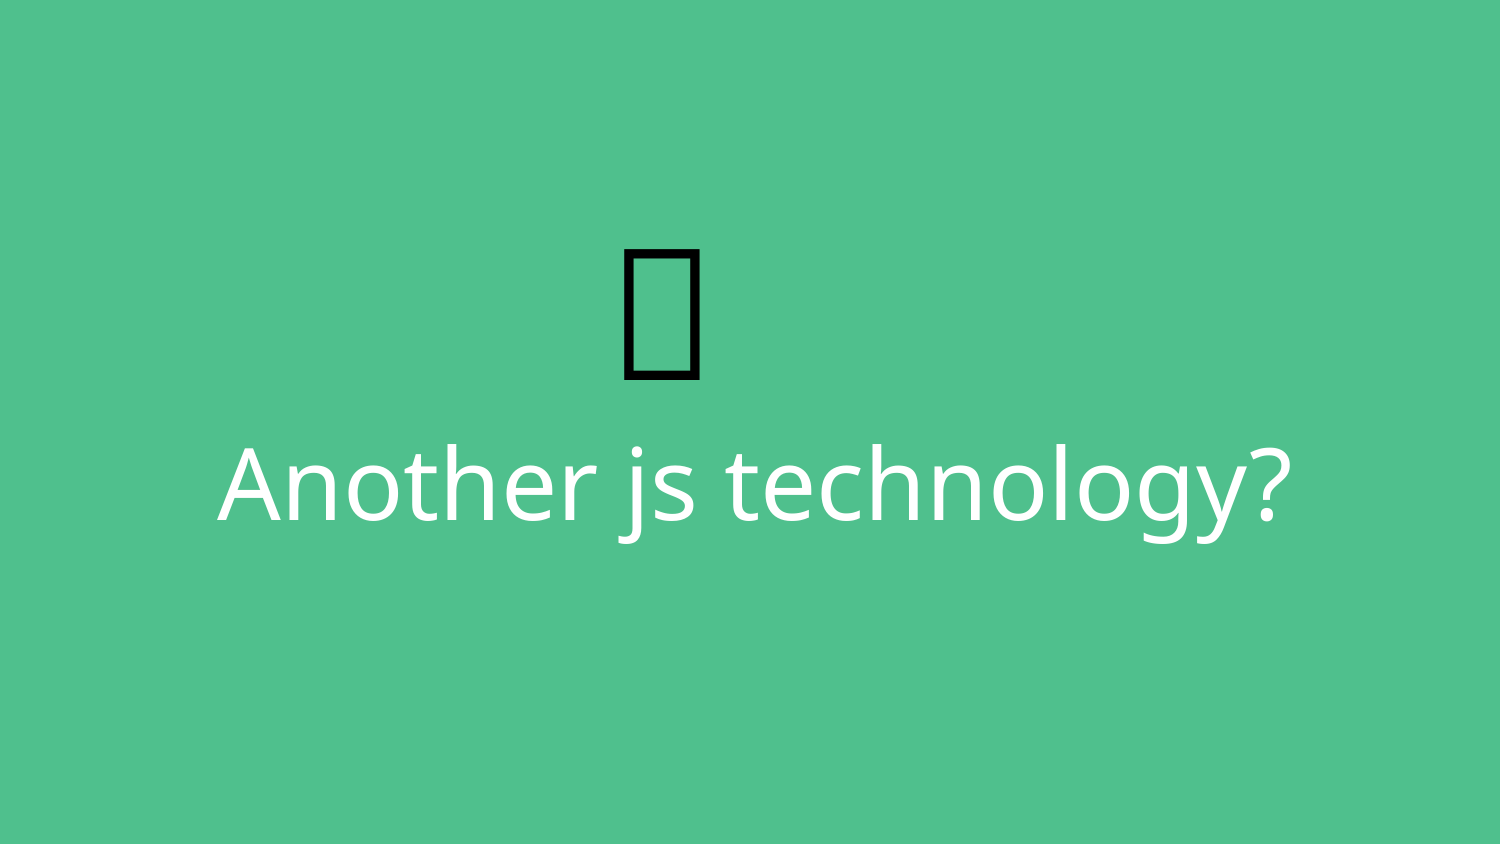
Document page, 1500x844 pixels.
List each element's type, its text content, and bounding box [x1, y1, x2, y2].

title Another js technology? [56, 411, 1455, 550]
text_box 🤯 [592, 189, 919, 427]
